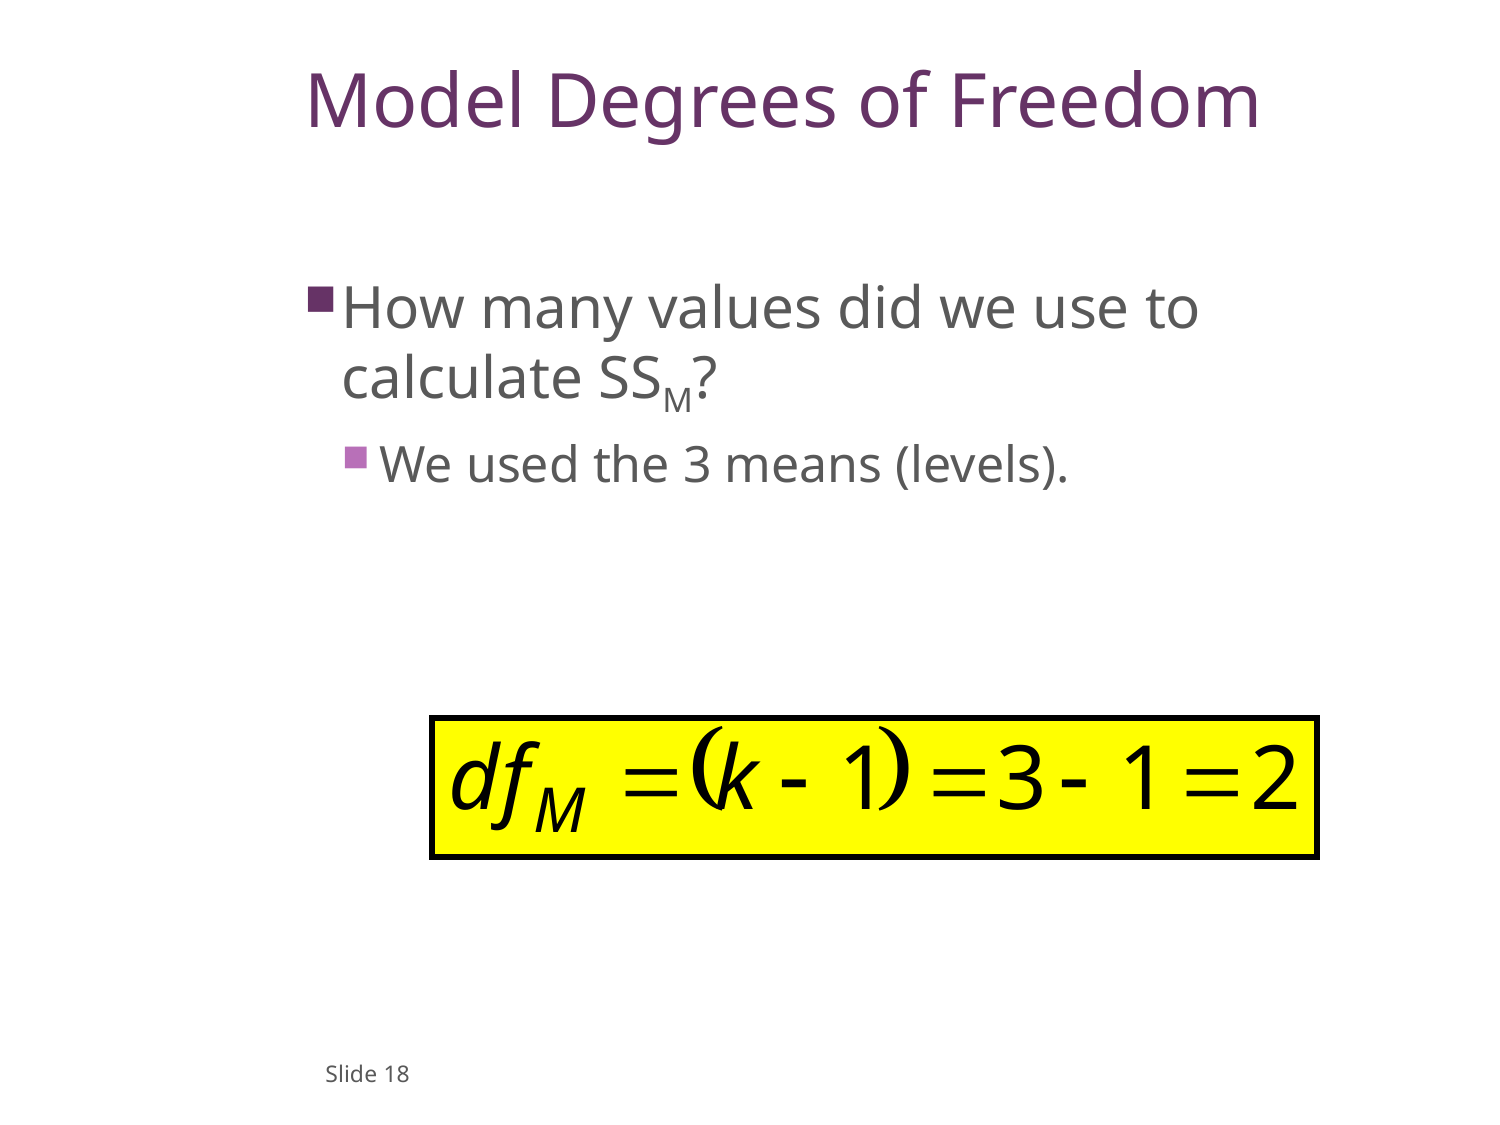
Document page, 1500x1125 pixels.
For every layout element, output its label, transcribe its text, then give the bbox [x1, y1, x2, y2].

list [434, 720, 1314, 855]
slide_number Slide 18 [75, 1046, 425, 1103]
list How many values did we use to calculate SSM? We used the 3 means (levels). [289, 262, 1425, 642]
title Model Degrees of Freedom [289, 45, 1425, 233]
